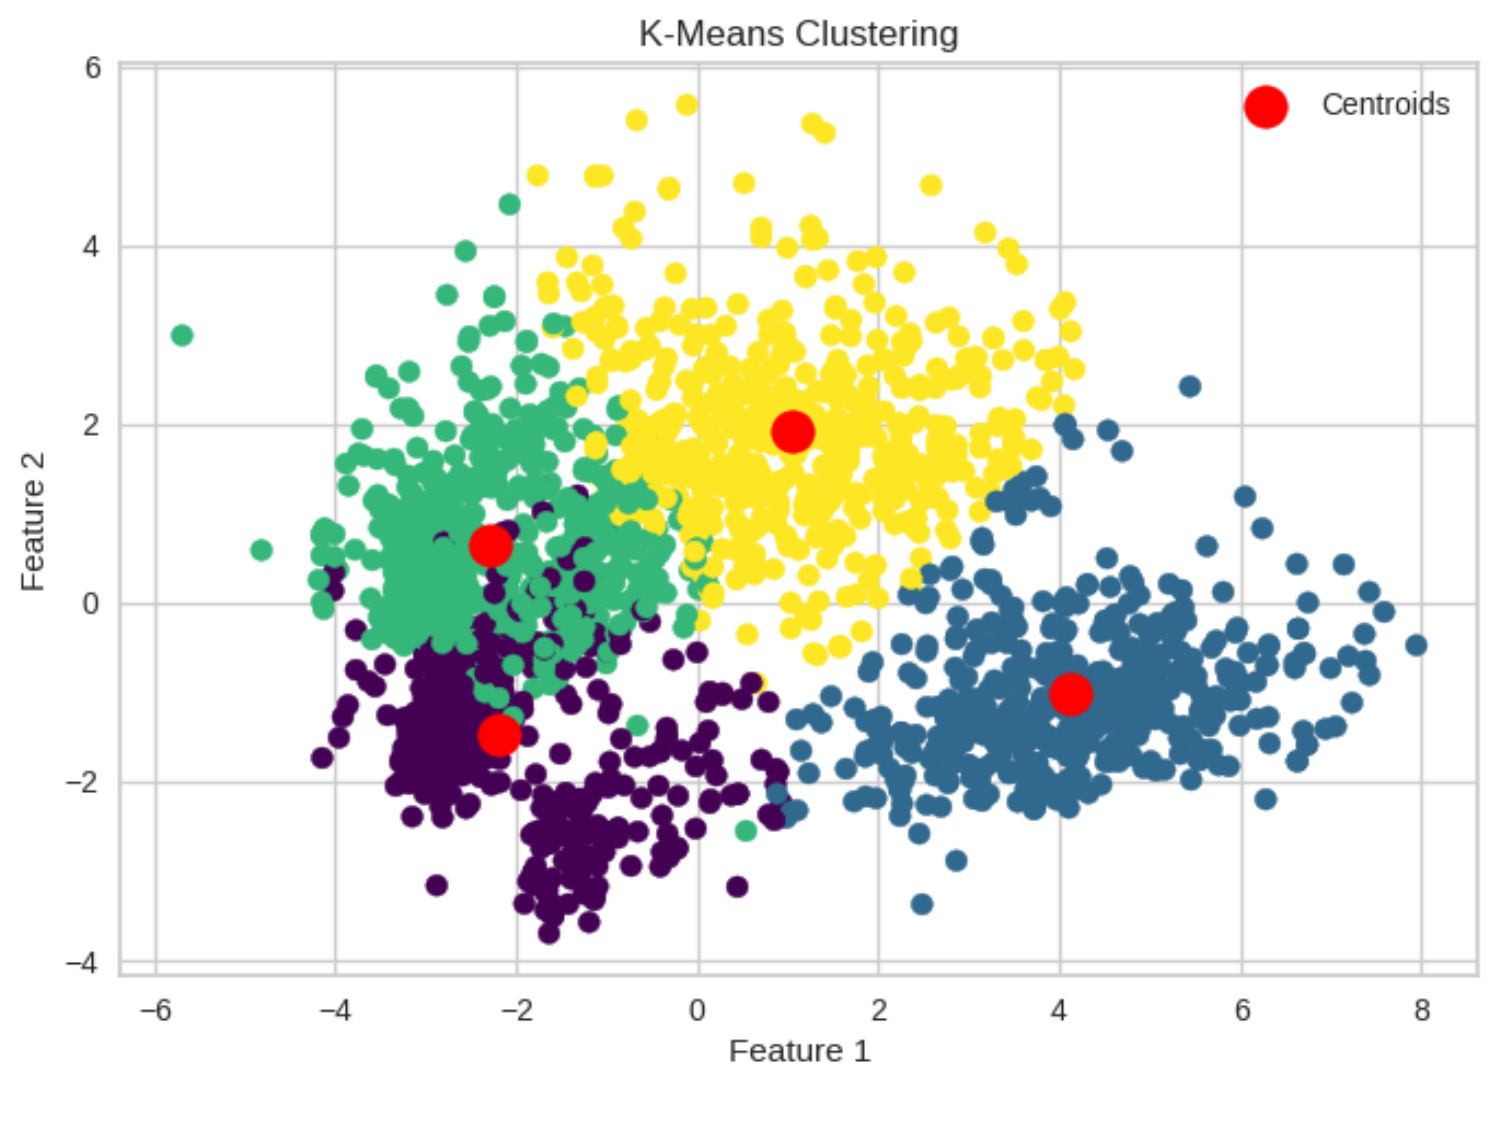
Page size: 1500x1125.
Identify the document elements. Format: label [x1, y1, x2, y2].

list [0, 0, 1500, 1091]
